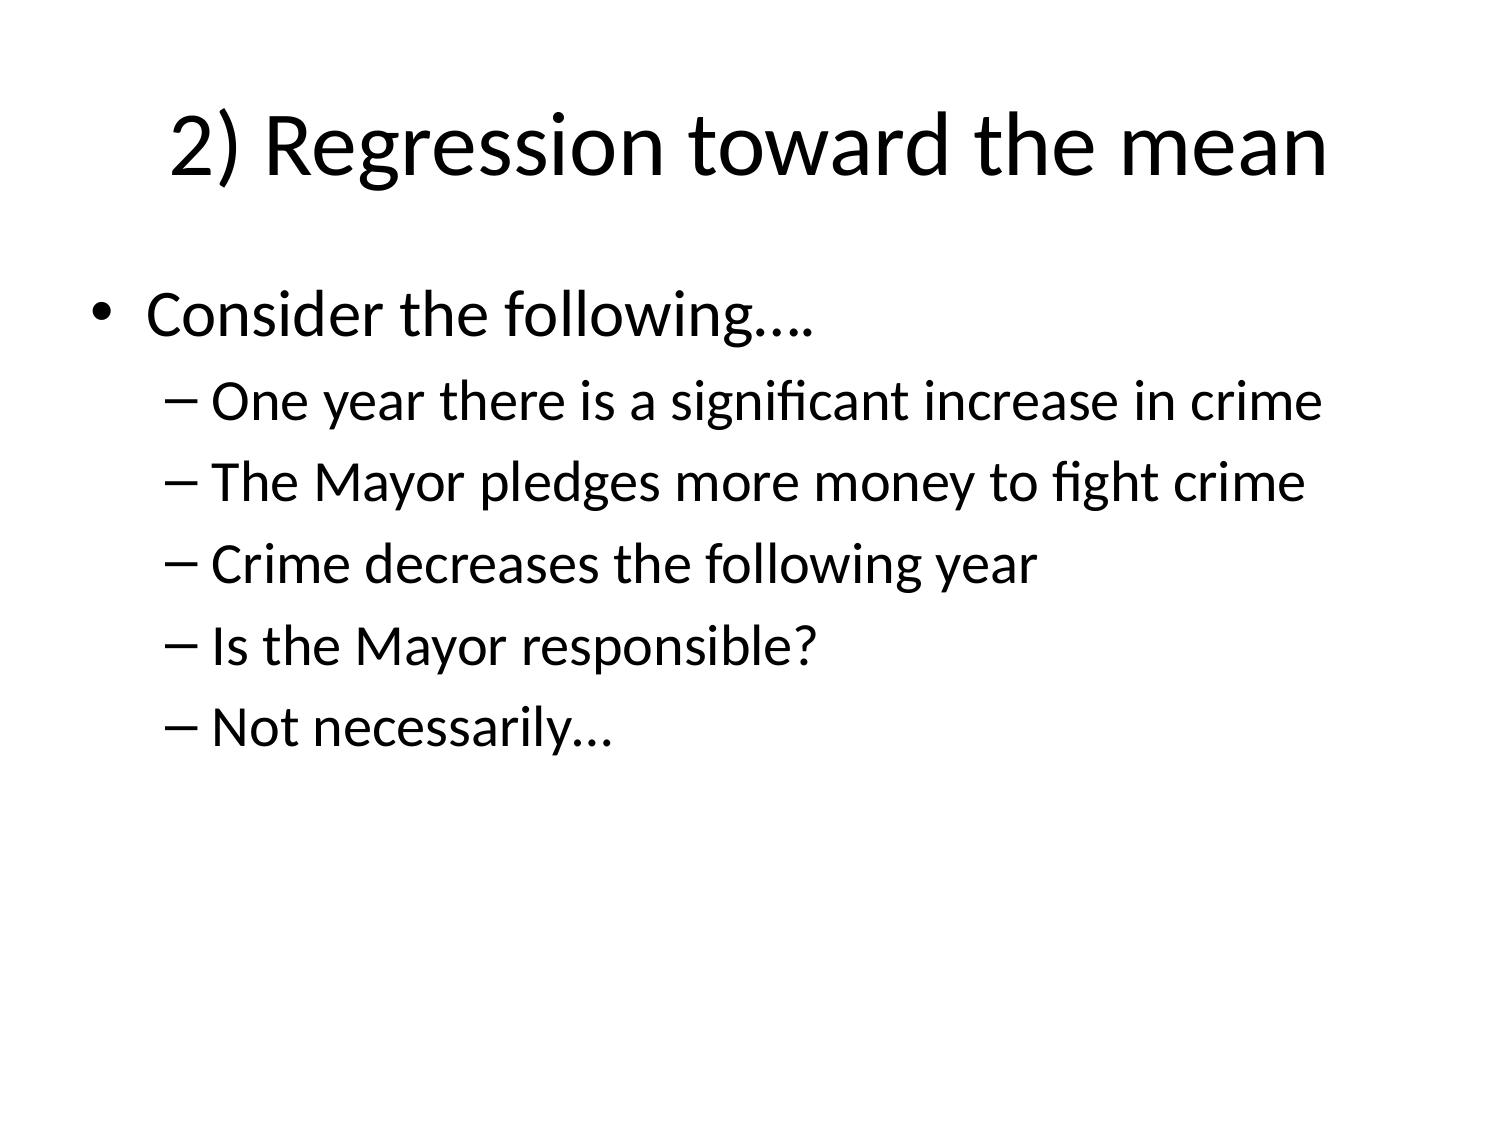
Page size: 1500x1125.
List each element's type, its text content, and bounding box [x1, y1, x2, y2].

title 2) Regression toward the mean [75, 45, 1425, 233]
list Consider the following…. One year there is a significant increase in crime The Mayor pledges more money to fight crime Crime decreases the following year Is the Mayor responsible? Not necessarily… [75, 262, 1425, 1005]
